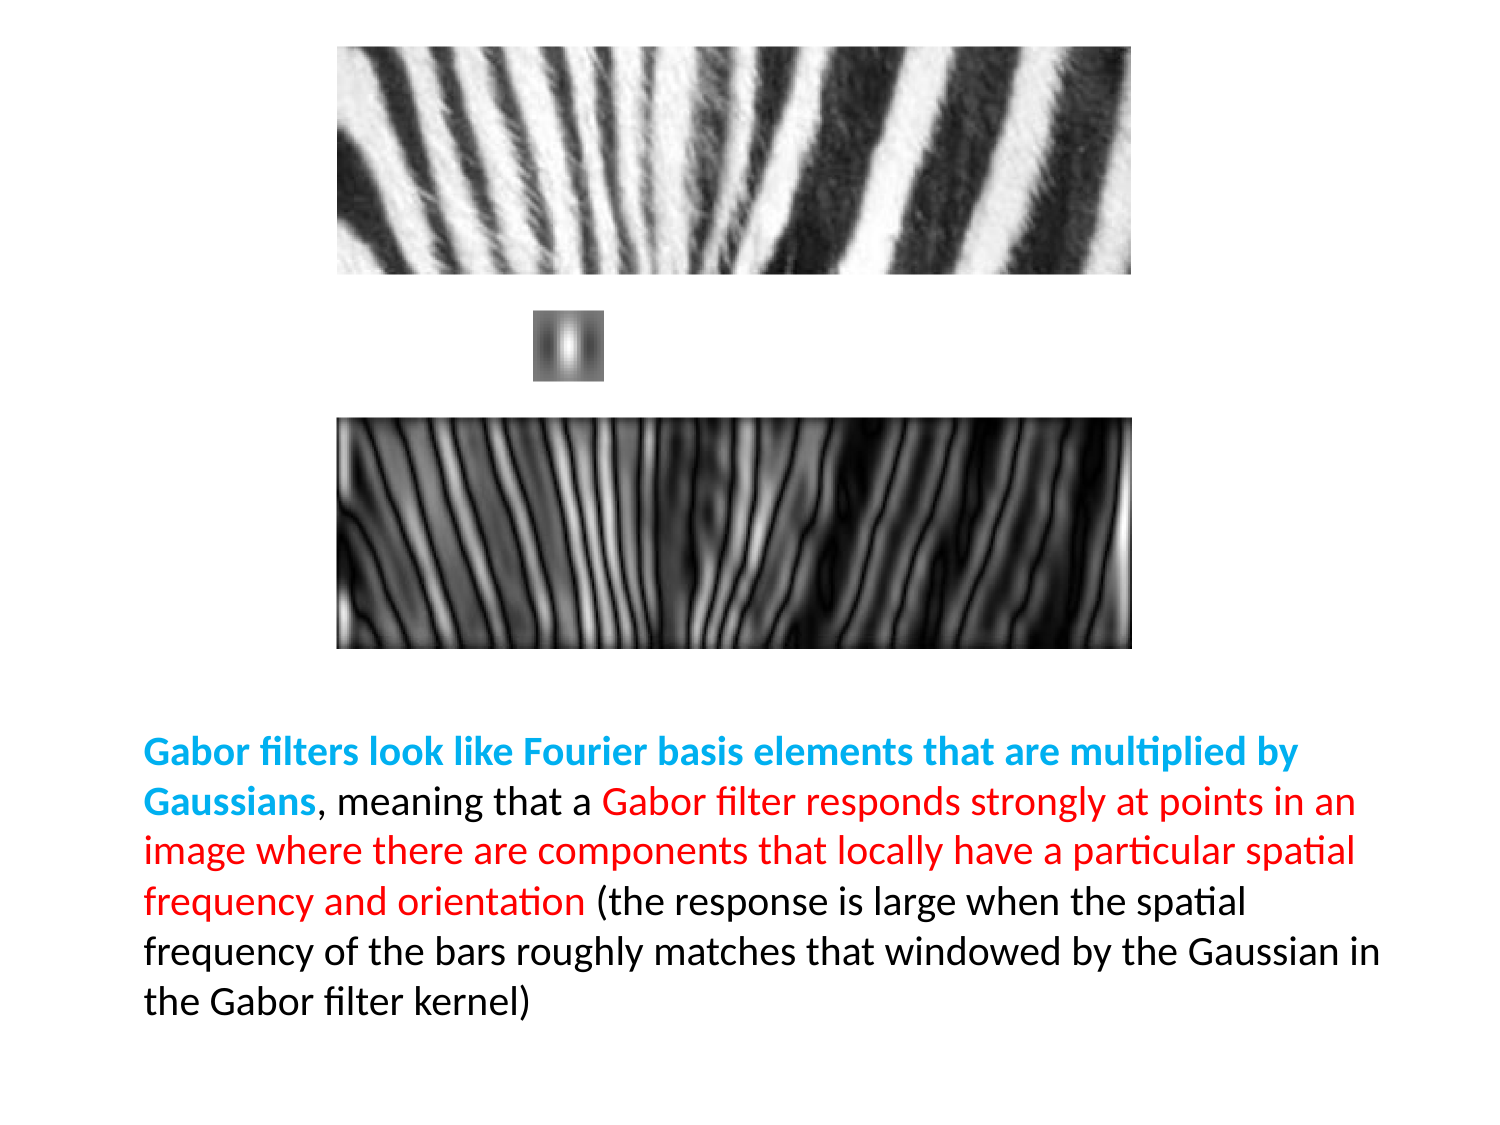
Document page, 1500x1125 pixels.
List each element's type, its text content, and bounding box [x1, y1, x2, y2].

picture [328, 35, 1140, 658]
text_box Gabor filters look like Fourier basis elements that are multiplied by Gaussians, meaning that a Gabor filter responds strongly at points in an image where there are components that locally have a particular spatial frequency and orientation (the response is large when the spatial frequency of the bars roughly matches that windowed by the Gaussian in the Gabor filter kernel) [128, 715, 1407, 1031]
